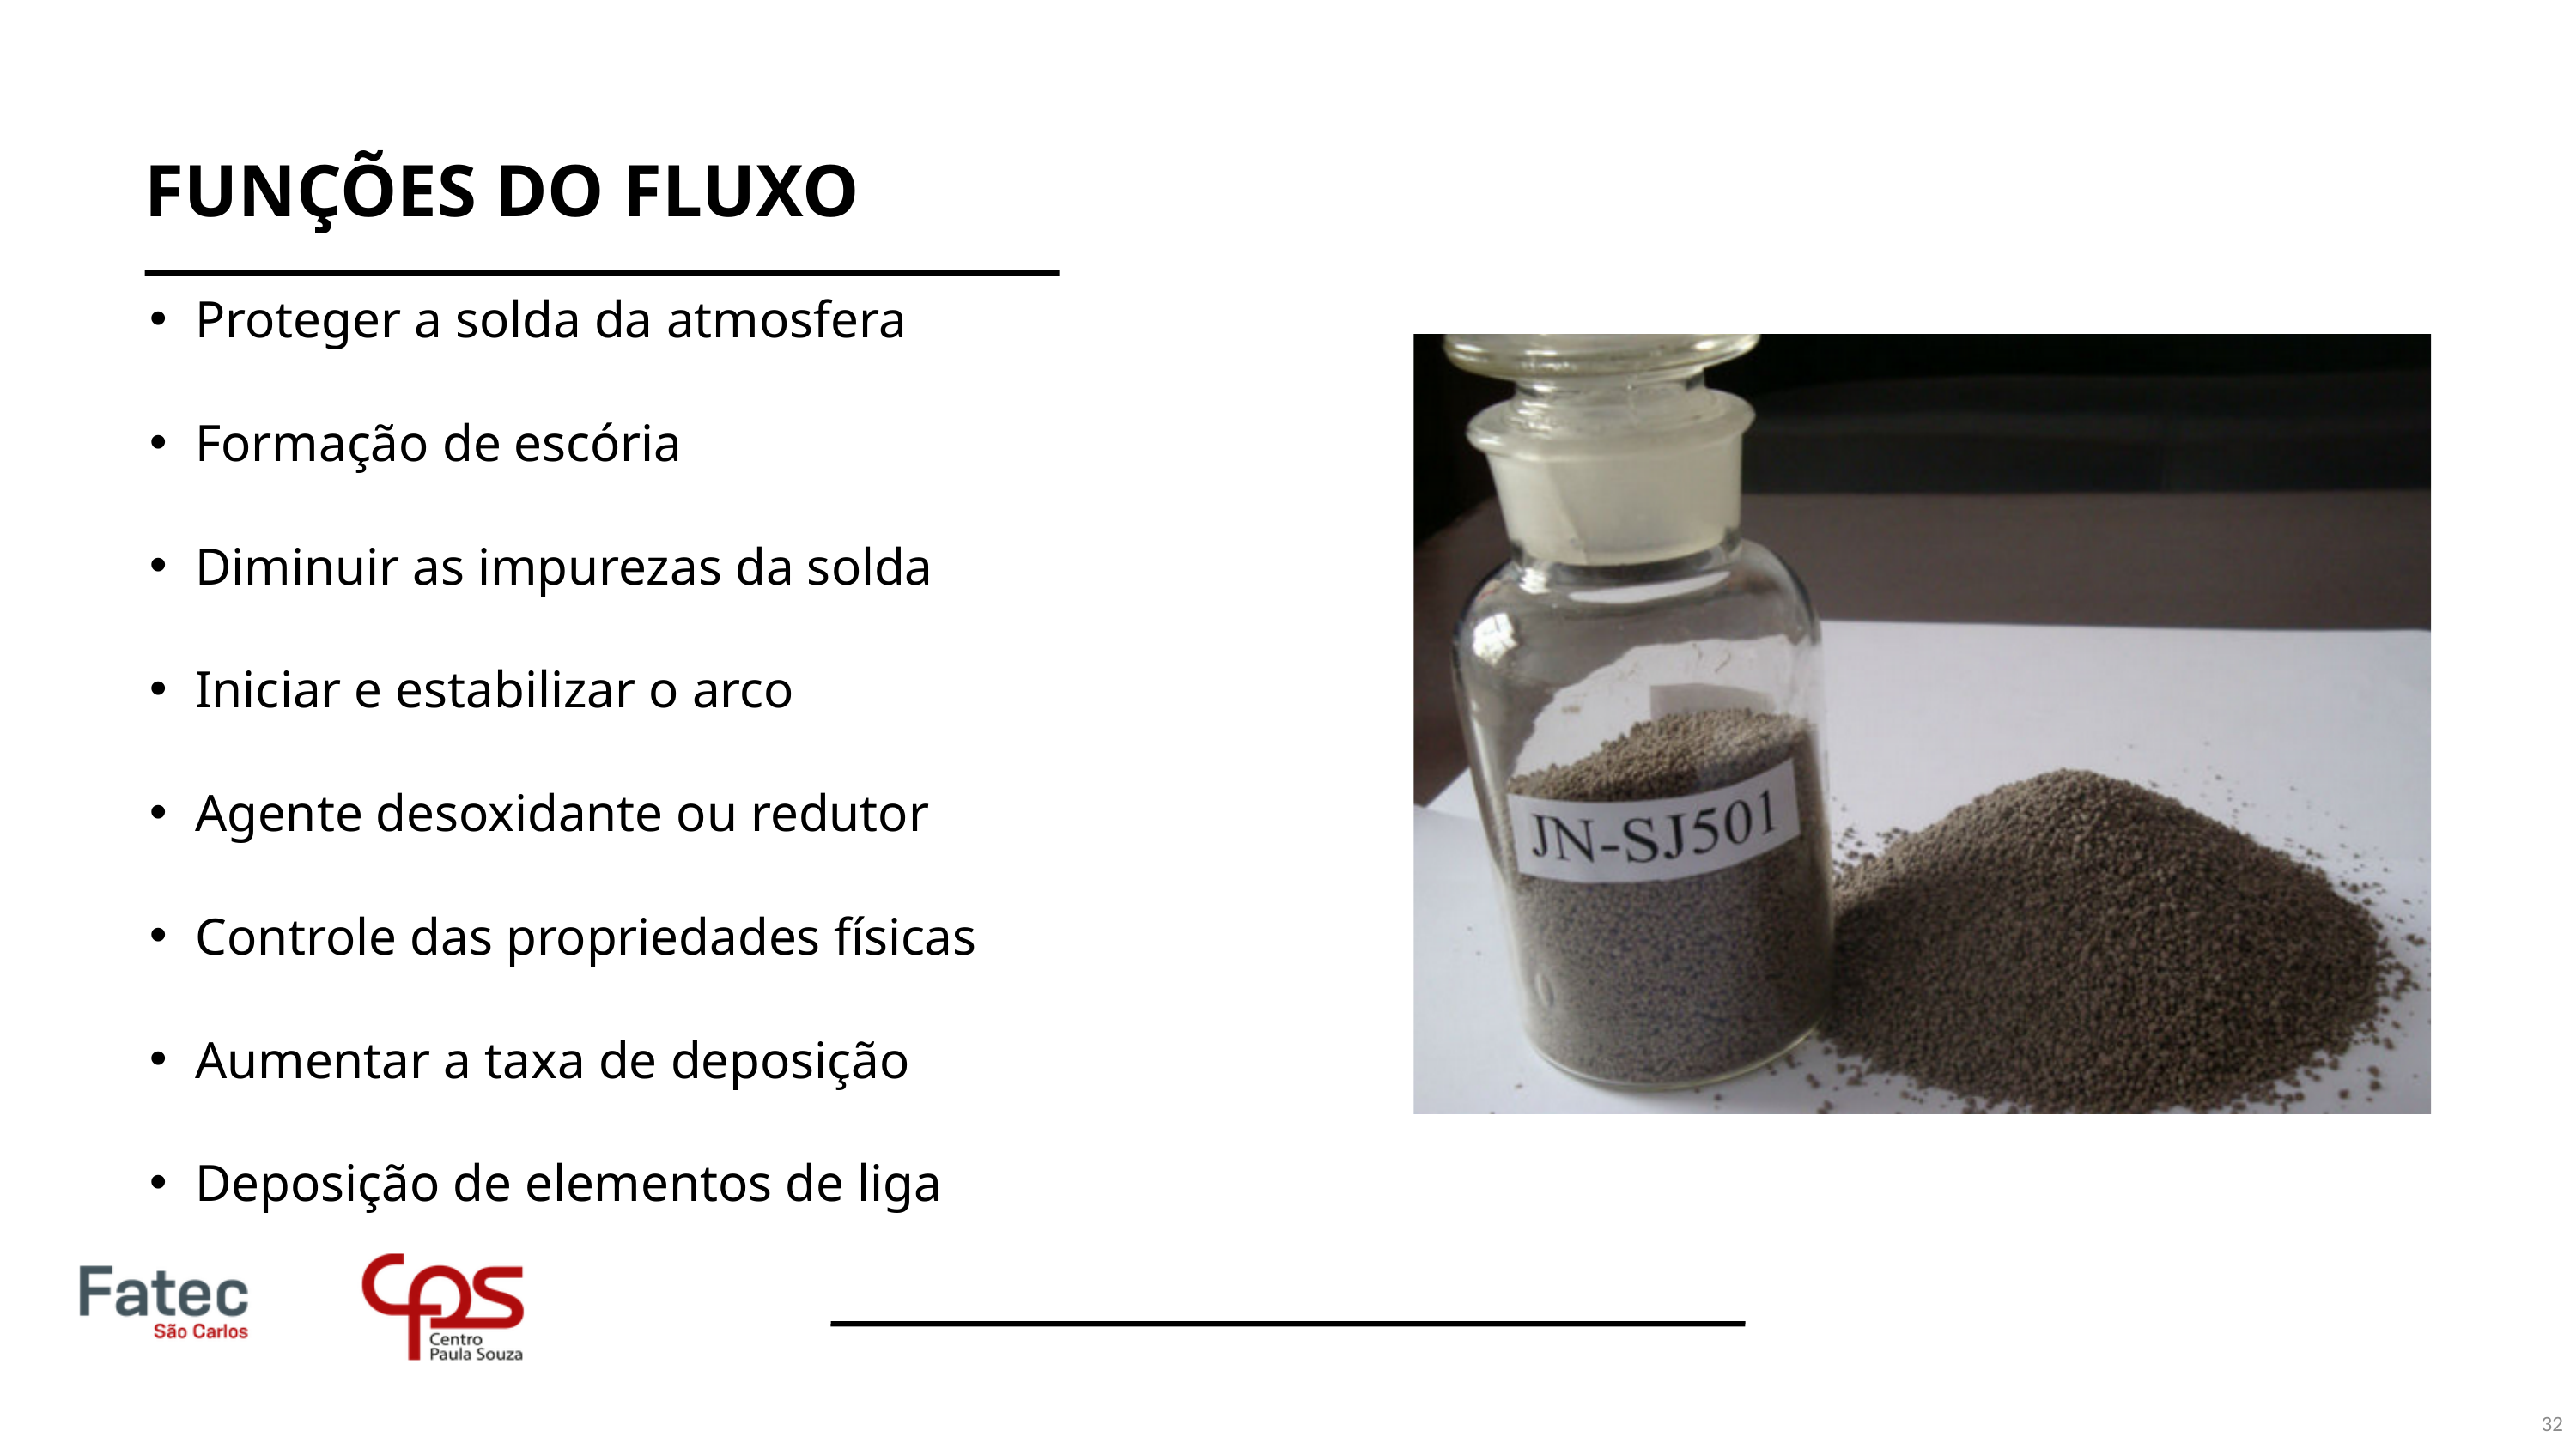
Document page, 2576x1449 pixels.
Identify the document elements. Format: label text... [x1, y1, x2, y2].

picture [53, 1250, 562, 1366]
text_box Proteger a solda da atmosfera Formação de escória Diminuir as impurezas da solda Iniciar e estabilizar o arco Agente desoxidante ou redutor Controle das propriedades físicas Aumentar a taxa de deposição Deposição de elementos de liga [104, 286, 1101, 1212]
text_box FUNÇÕES DO FLUXO [144, 149, 987, 232]
text_box [1413, 334, 2432, 1114]
slide_number 32 [2275, 1397, 2576, 1449]
